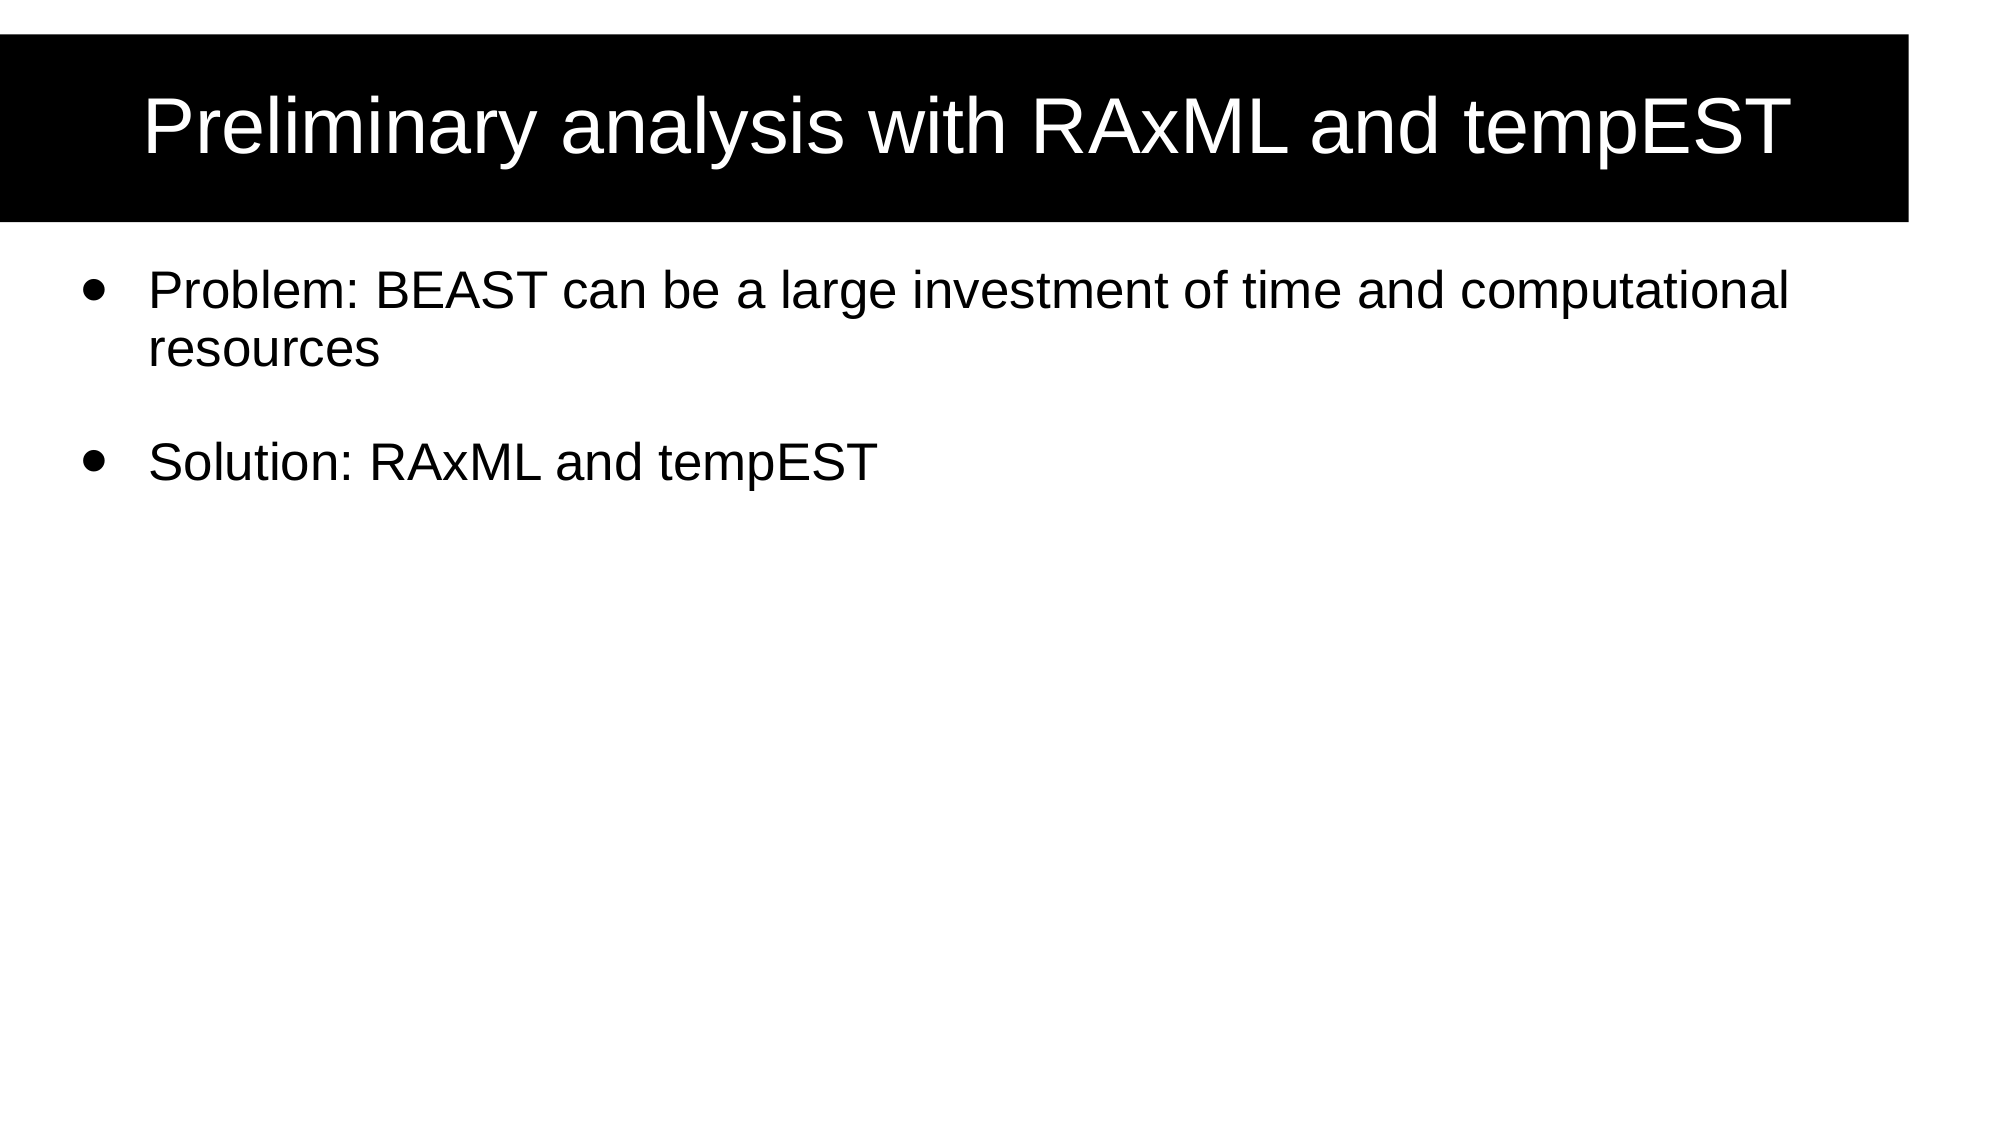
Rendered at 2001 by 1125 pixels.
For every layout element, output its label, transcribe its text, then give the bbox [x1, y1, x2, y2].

title Preliminary analysis with RAxML and tempEST [0, 34, 1909, 223]
list Problem: BEAST can be a large investment of time and computational resources Solution: RAxML and tempEST [65, 255, 1909, 1019]
